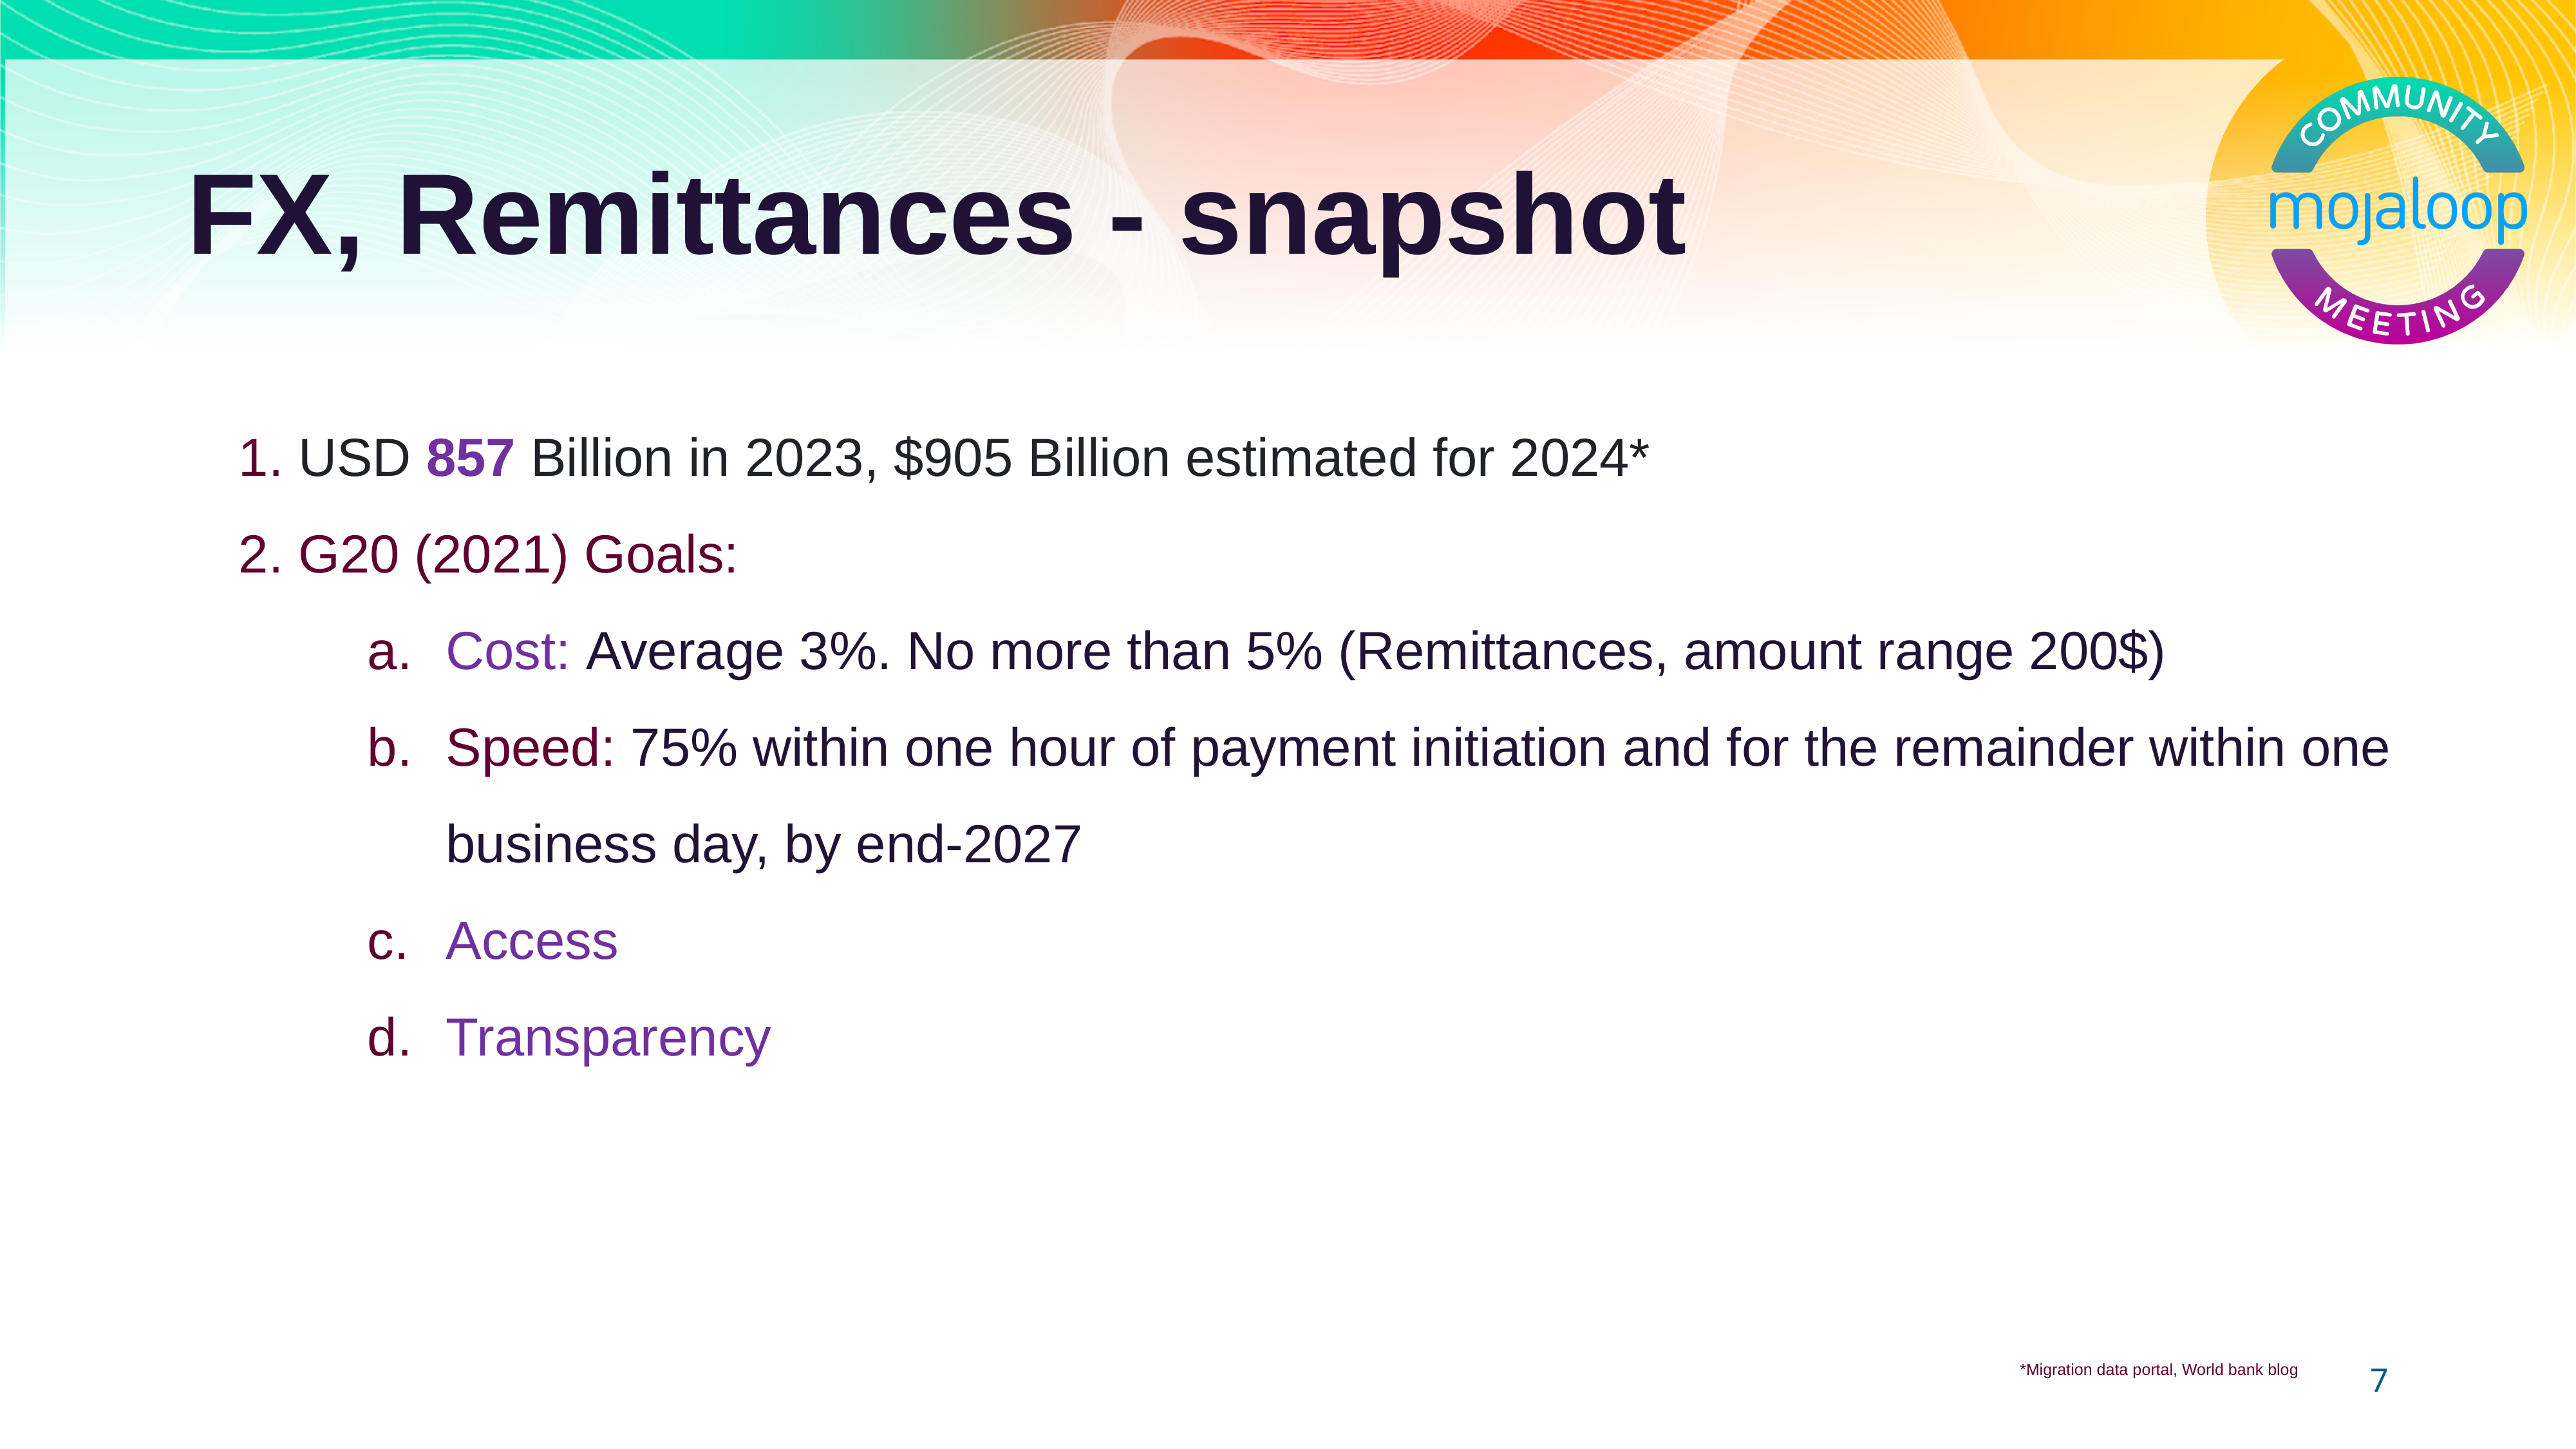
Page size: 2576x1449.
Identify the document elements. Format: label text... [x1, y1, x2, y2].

slide_number 7 [1819, 1343, 2399, 1421]
picture [0, 0, 2576, 1449]
list USD 857 Billion in 2023, $905 Billion estimated for 2024* G20 (2021) Goals: Cost: Average 3%. No more than 5% (Remittances, amount range 200$) Speed: 75% within one hour of payment initiation and for the remainder within one business day, by end-2027 Access Transparency [177, 385, 2411, 1288]
title FX, Remittances - snapshot [177, 77, 2170, 357]
text_box *Migration data portal, World bank blog [1994, 1333, 2346, 1411]
